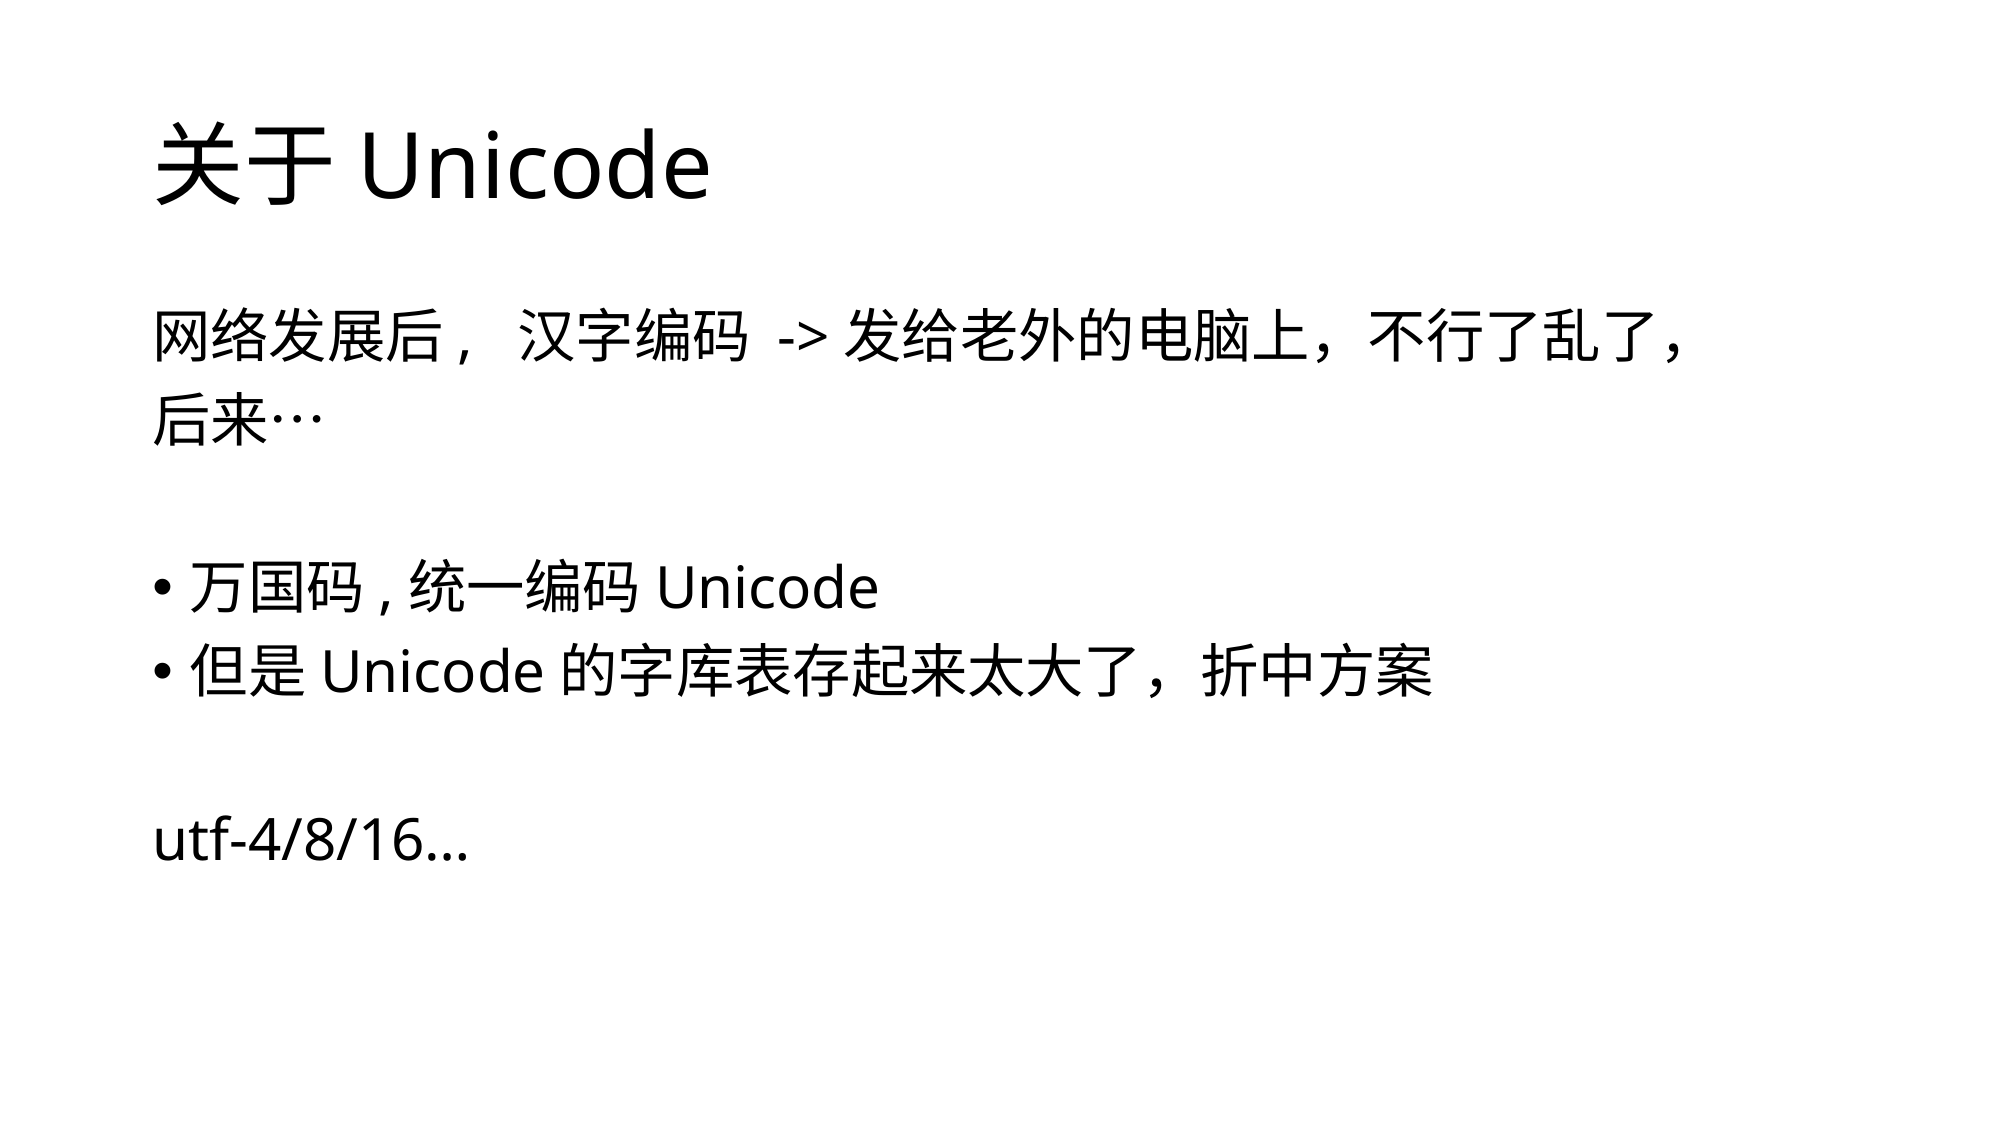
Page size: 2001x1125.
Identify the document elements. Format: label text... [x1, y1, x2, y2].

title 关于Unicode [137, 59, 1863, 278]
list 网络发展后, 汉字编码 ->发给老外的电脑上，不行了乱了， 后来… 万国码,统一编码Unicode 但是Unicode的字库表存起来太大了，折中方案 utf-4/8/16… [137, 299, 1863, 1014]
